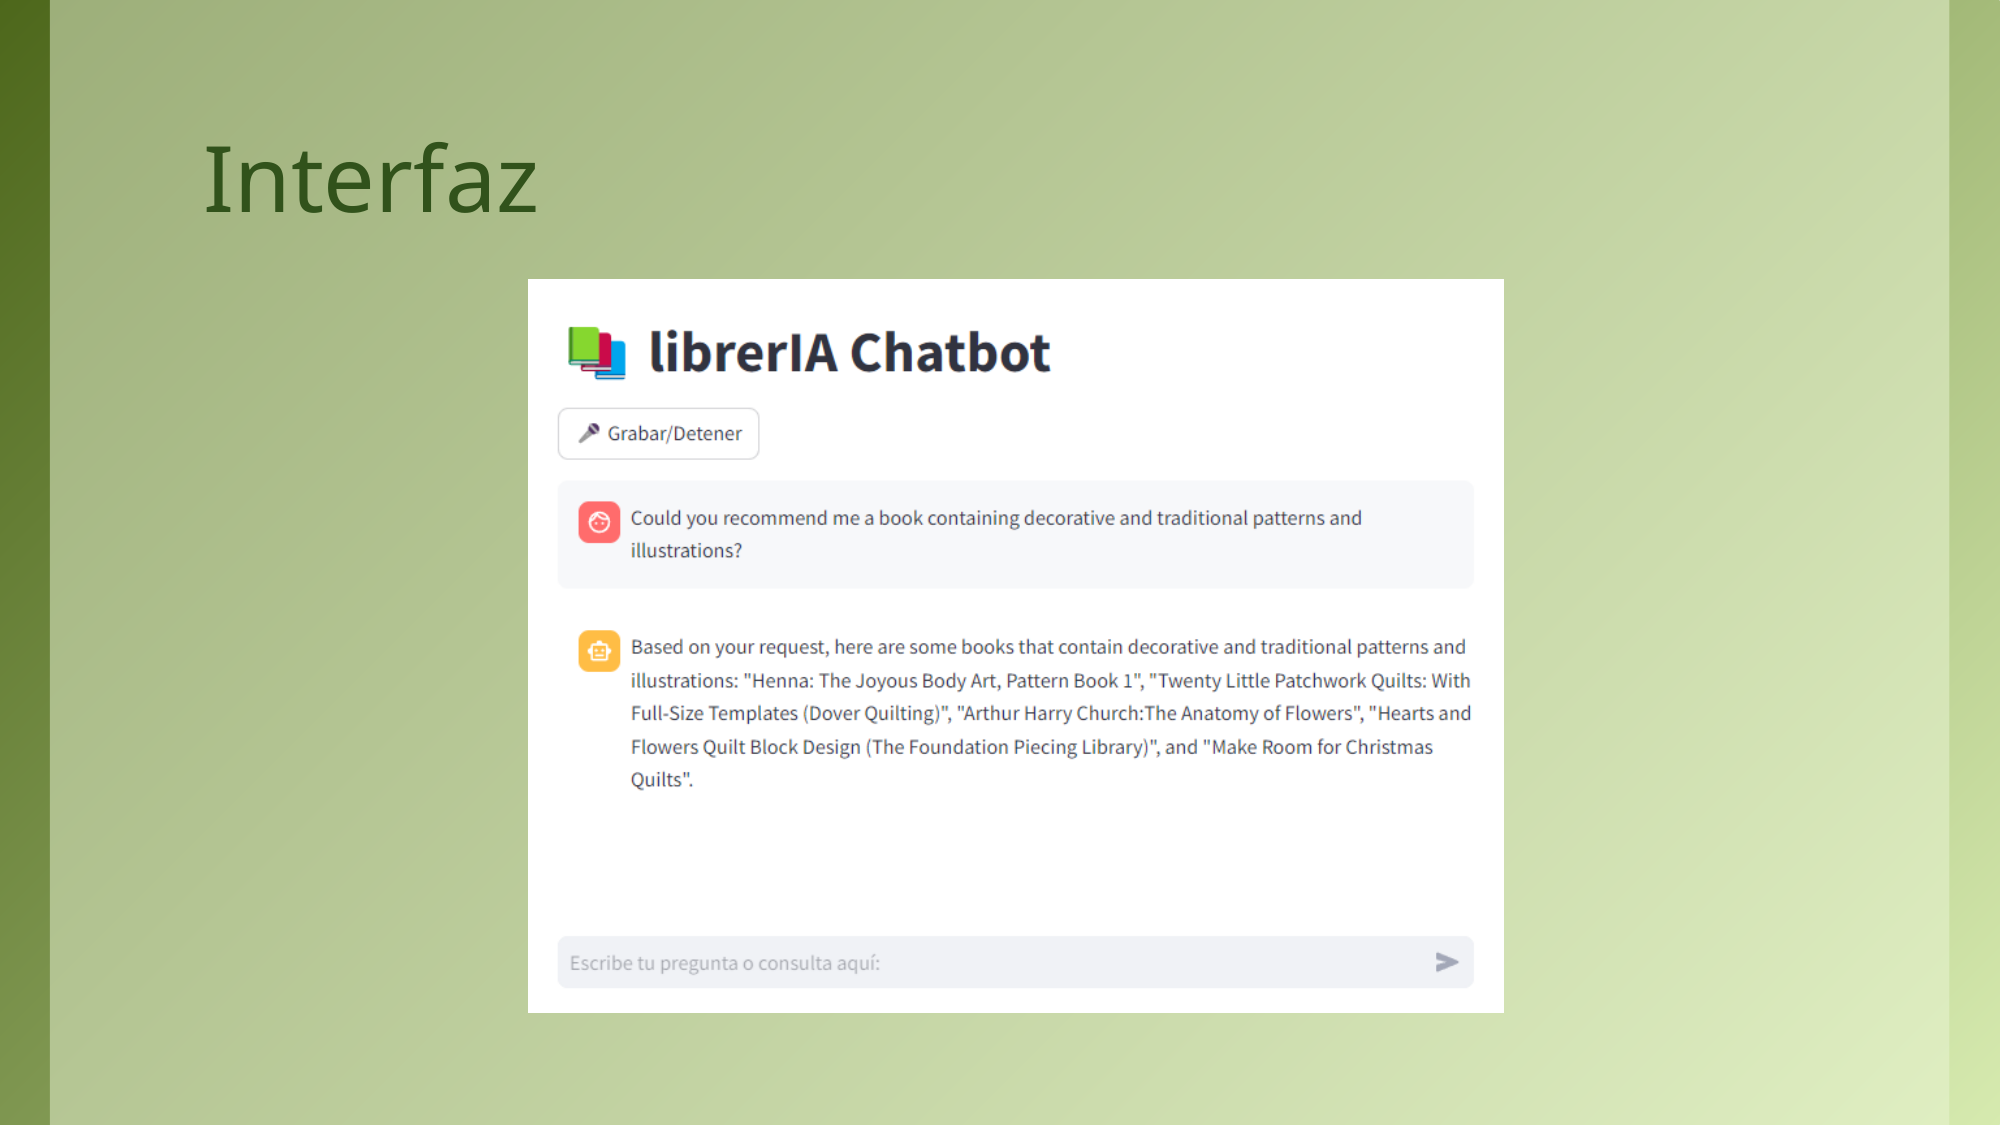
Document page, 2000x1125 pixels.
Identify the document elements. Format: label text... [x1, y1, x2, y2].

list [528, 279, 1504, 1013]
title Interfaz [183, 12, 1850, 242]
